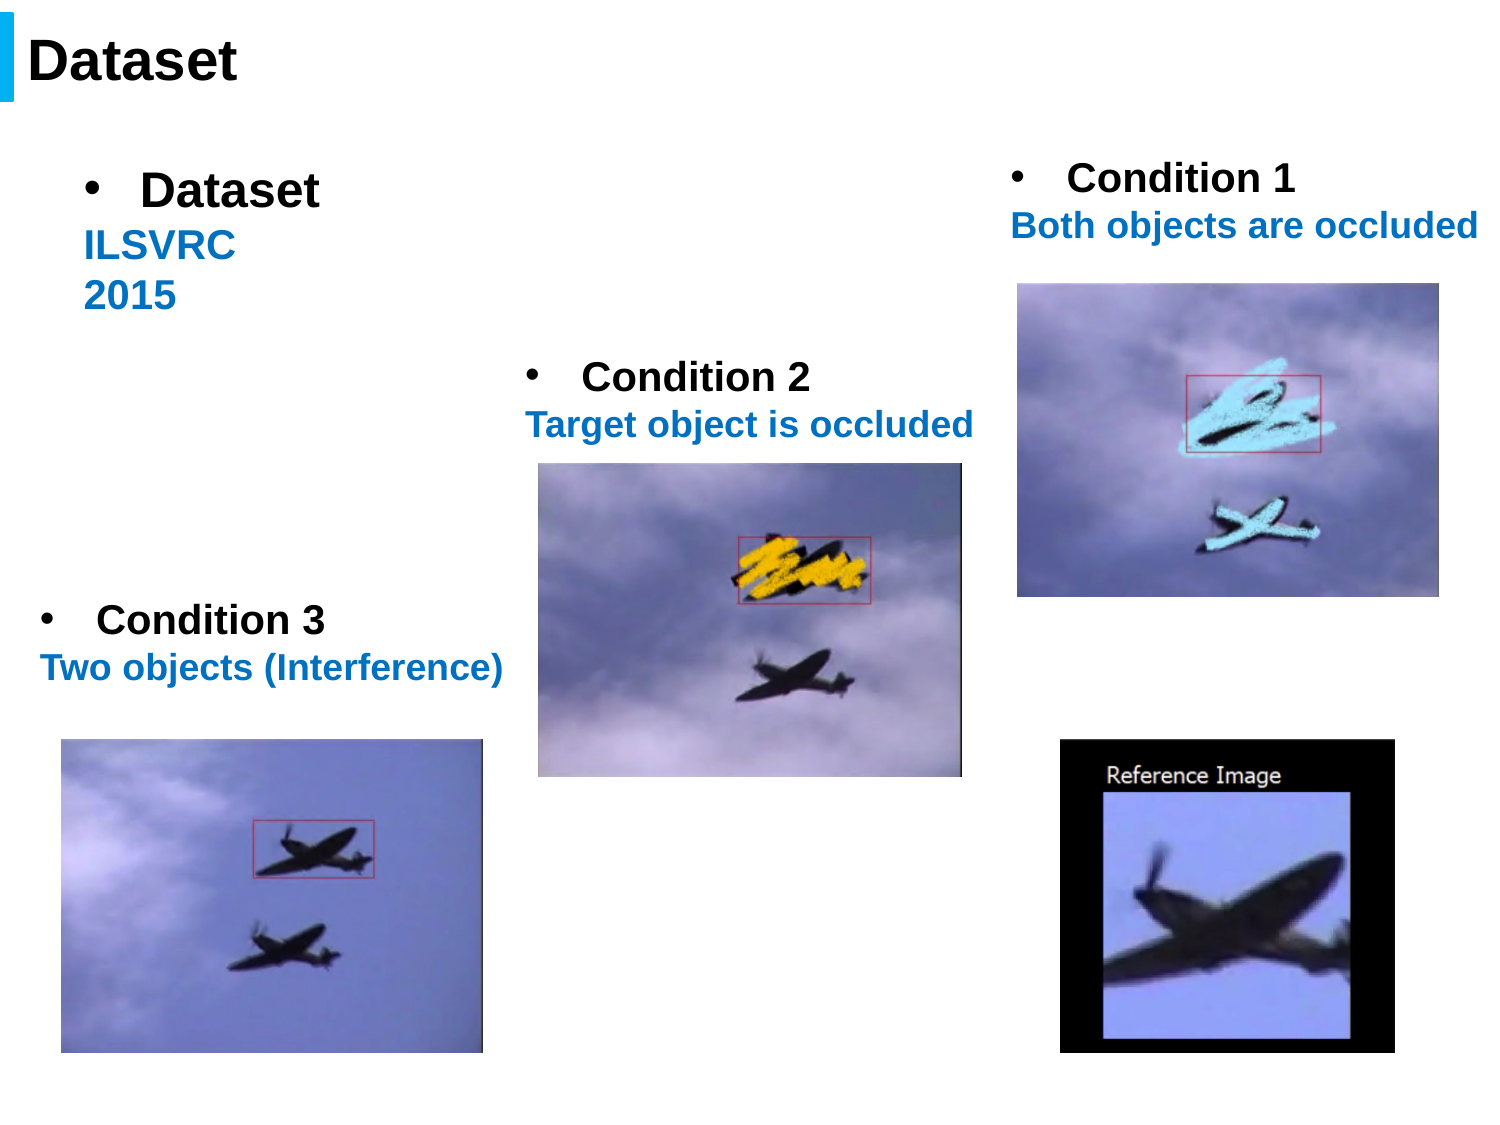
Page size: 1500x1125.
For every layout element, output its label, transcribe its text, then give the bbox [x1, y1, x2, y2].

picture [1016, 283, 1439, 598]
text_box Condition 2 Target object is occluded [510, 342, 990, 452]
text_box Condition 1 Both objects are occluded [995, 143, 1495, 254]
picture [1060, 739, 1395, 1053]
picture [538, 462, 962, 777]
picture [60, 739, 483, 1053]
text_box Dataset ILSVRC 2015 [59, 141, 364, 285]
title Dataset [12, 14, 1475, 100]
text_box Condition 3 Two objects (Interference) [24, 585, 519, 696]
